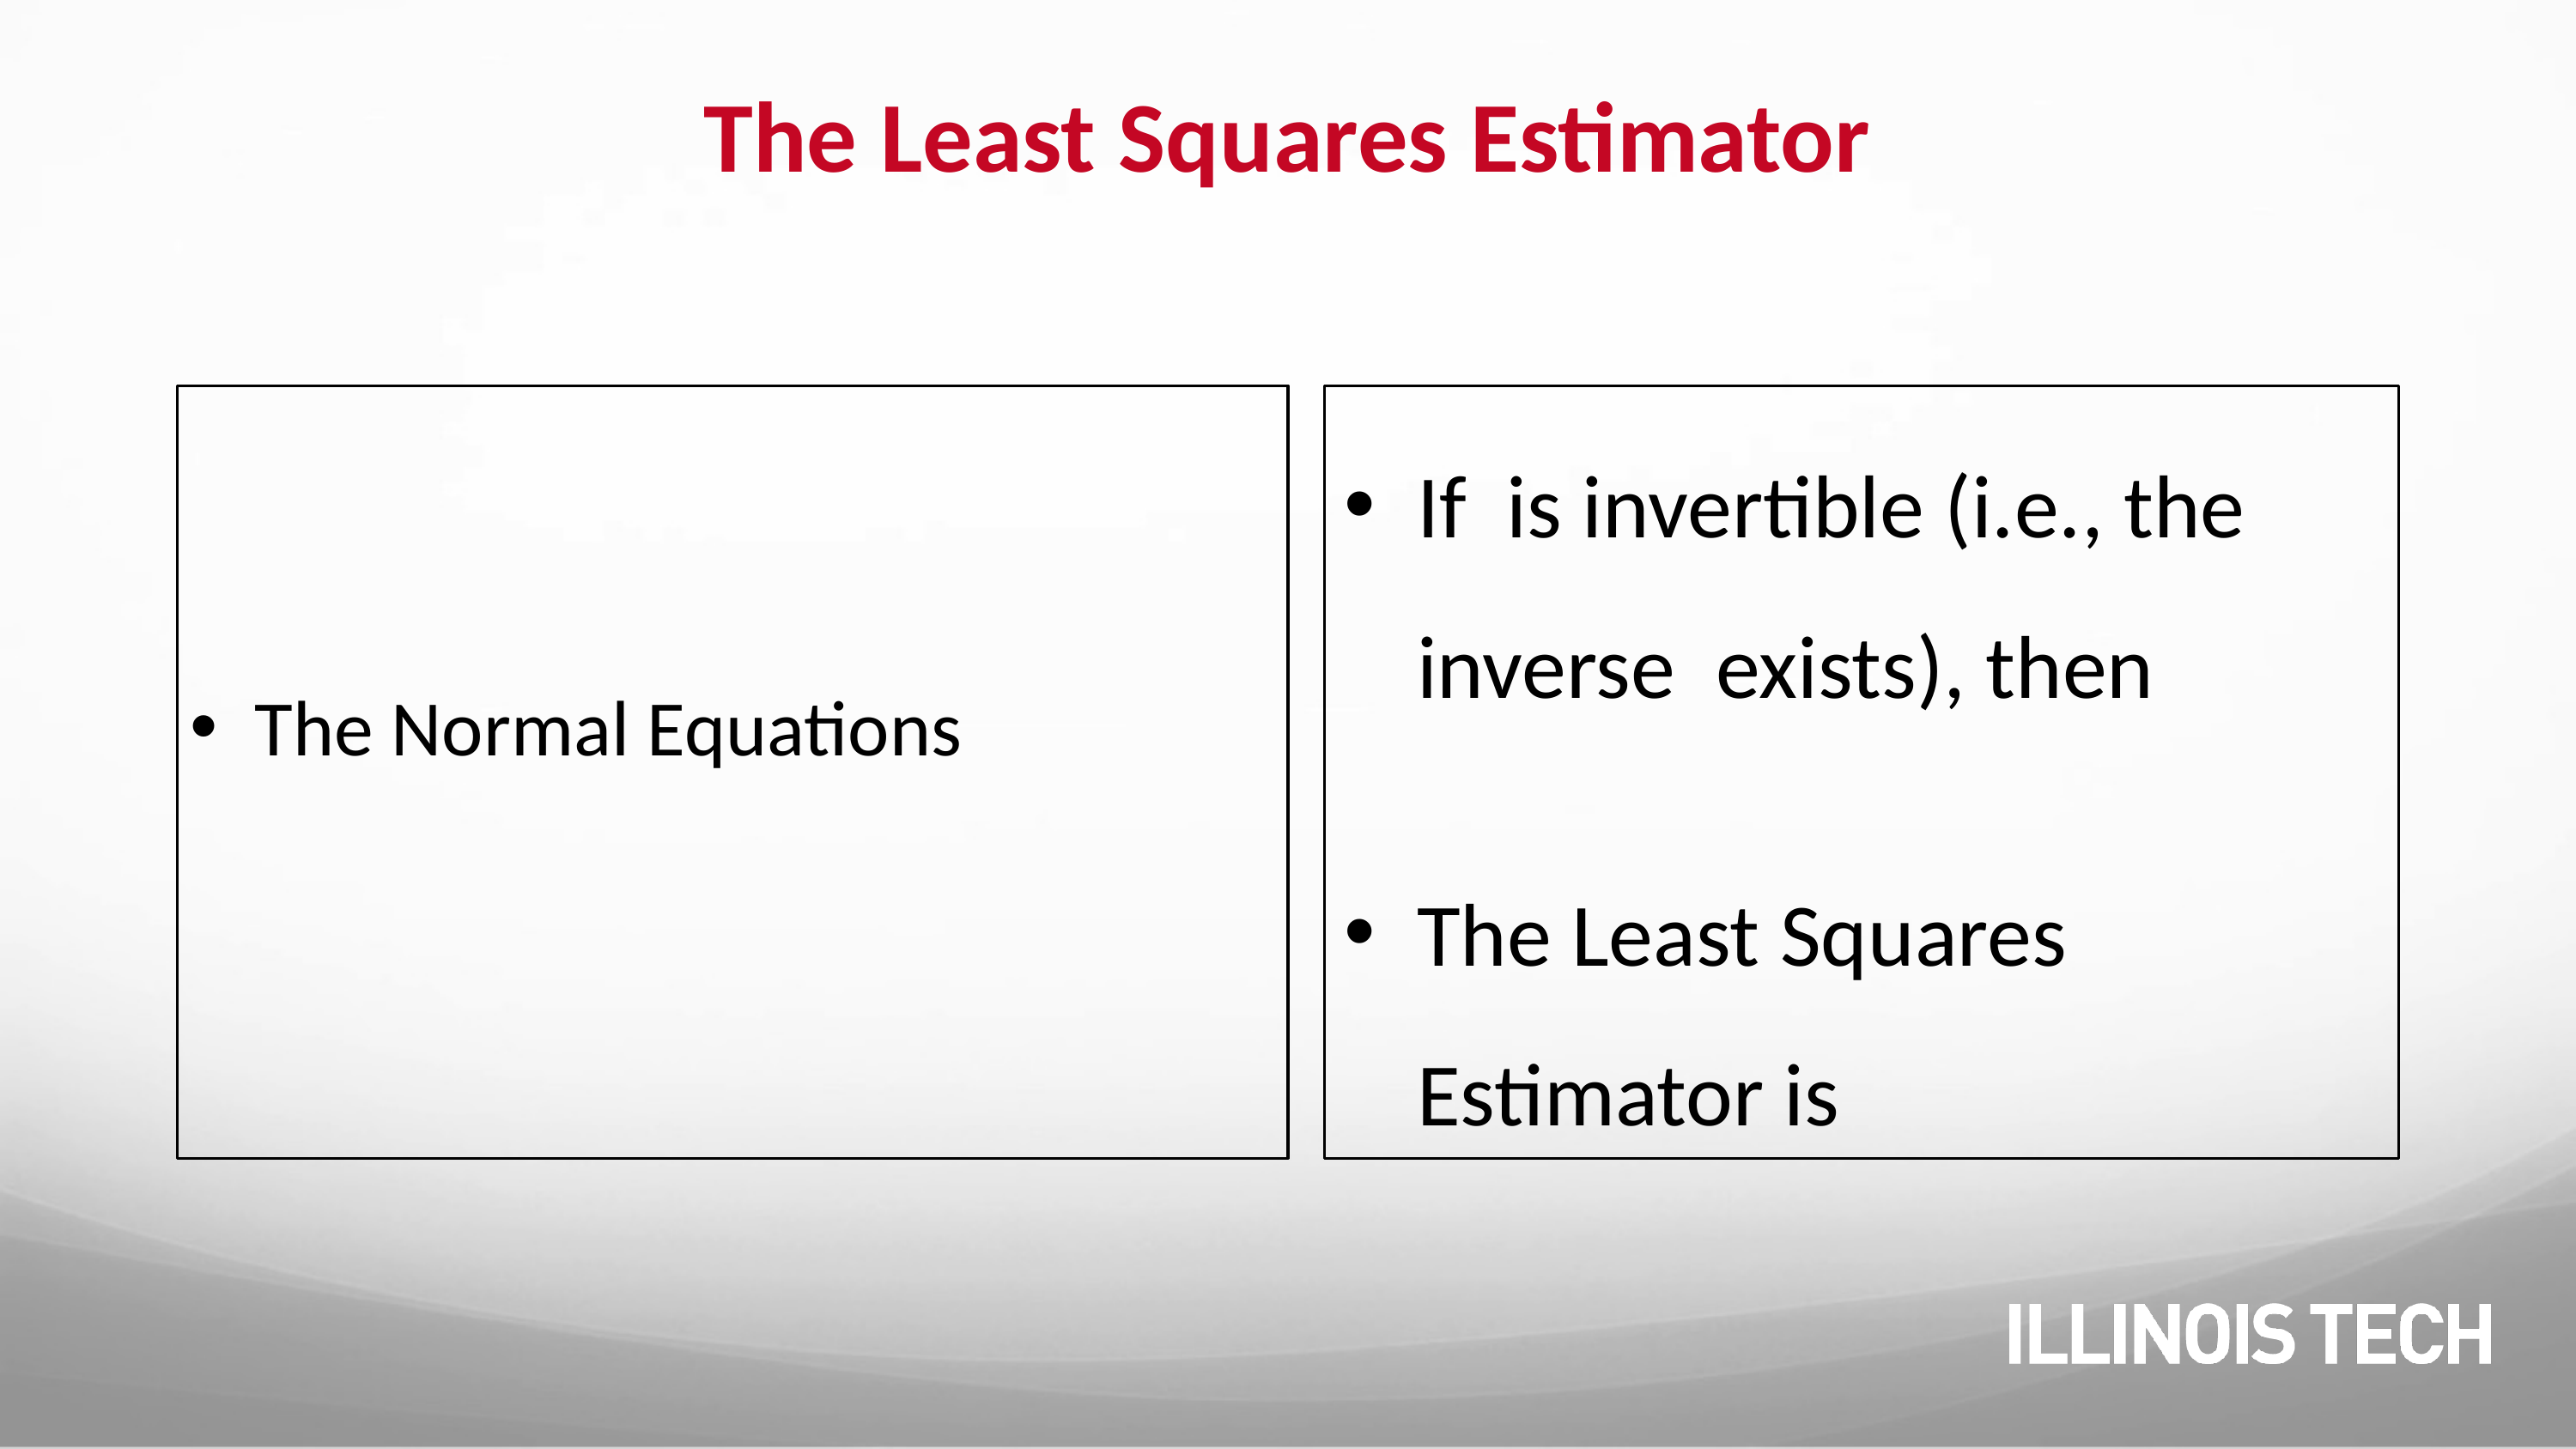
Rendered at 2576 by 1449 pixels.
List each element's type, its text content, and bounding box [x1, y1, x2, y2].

title The Least Squares Estimator [155, 22, 2421, 241]
picture [0, 0, 2576, 1449]
